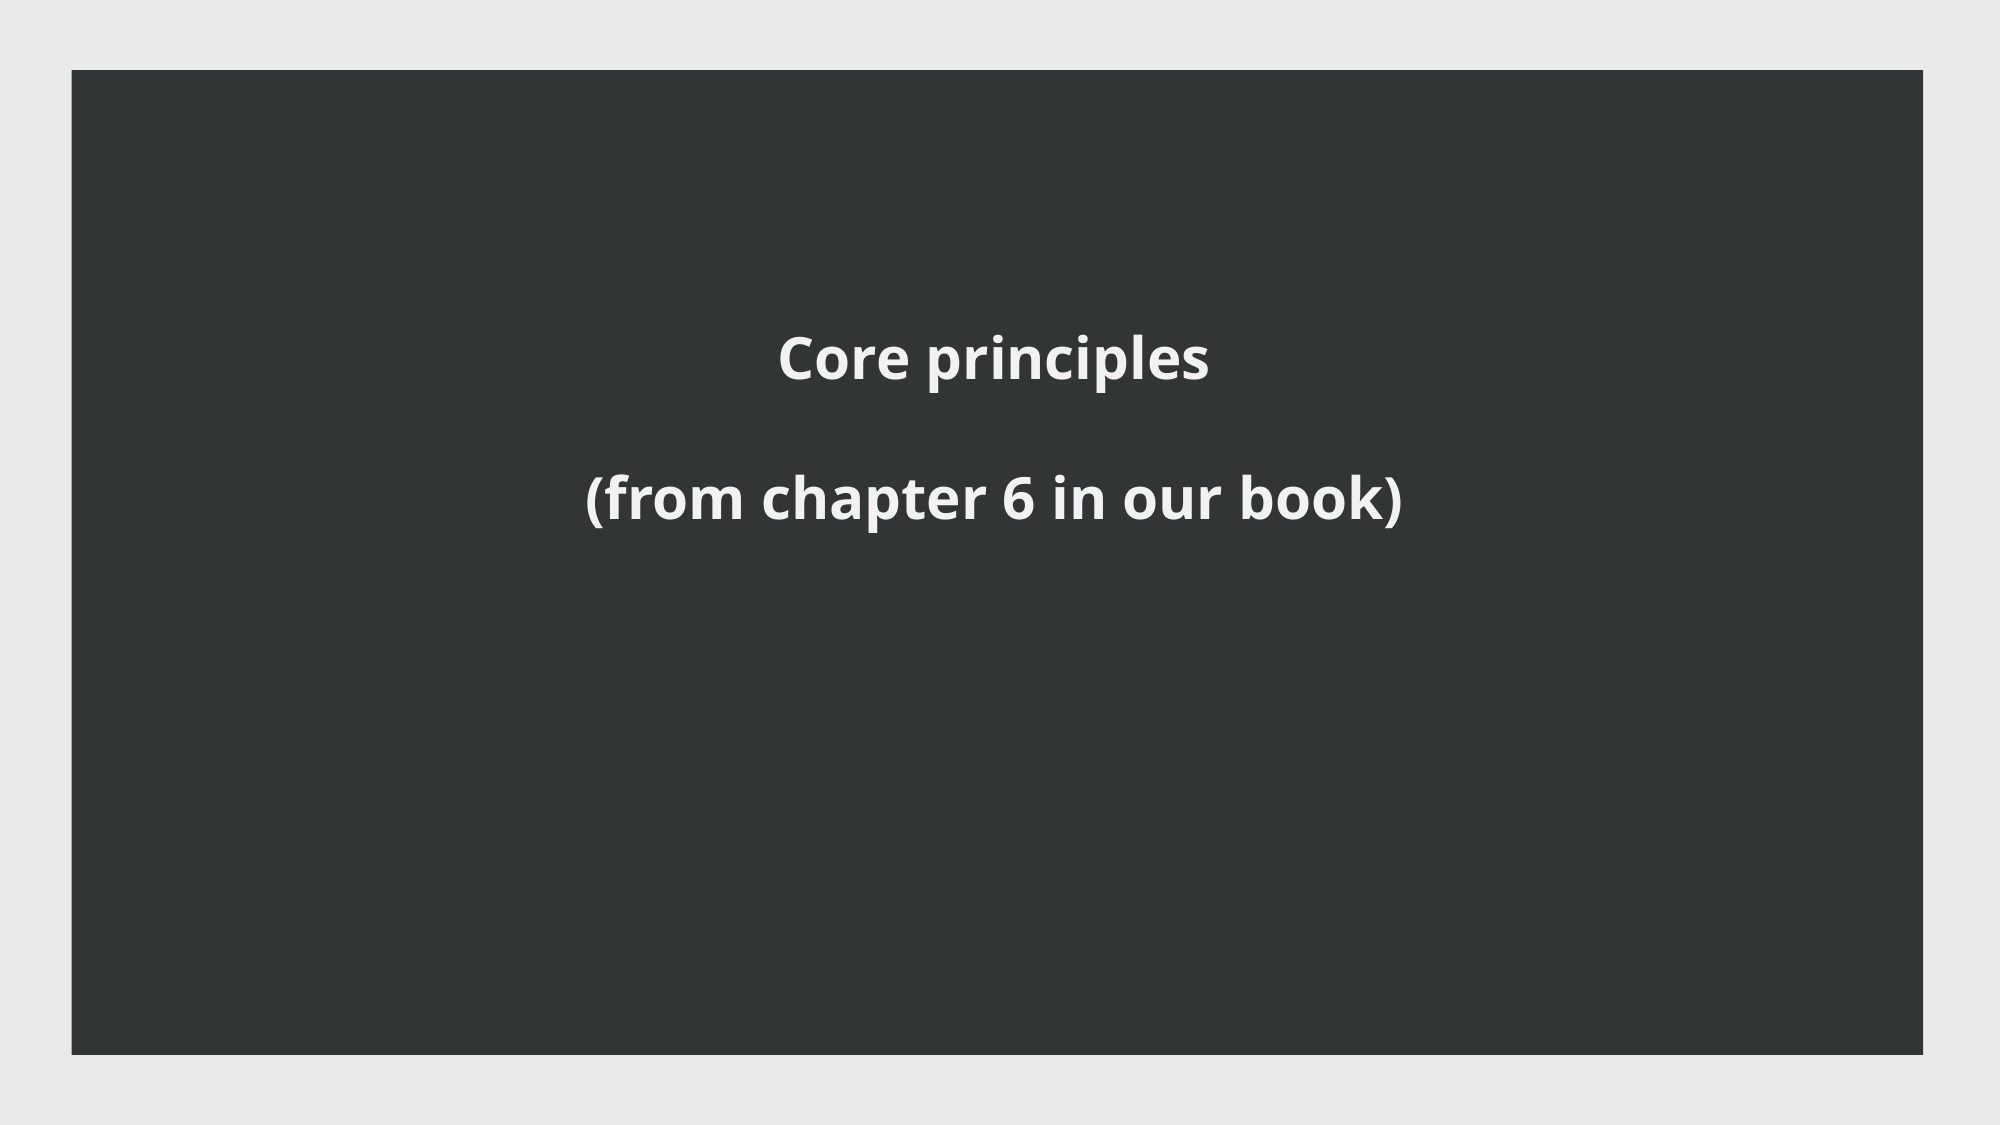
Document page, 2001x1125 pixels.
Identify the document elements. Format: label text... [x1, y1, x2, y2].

text_box [0, 0, 2000, 1125]
text_box Core principles (from chapter 6 in our book) [439, 313, 1550, 539]
text_box [70, 69, 1924, 1056]
